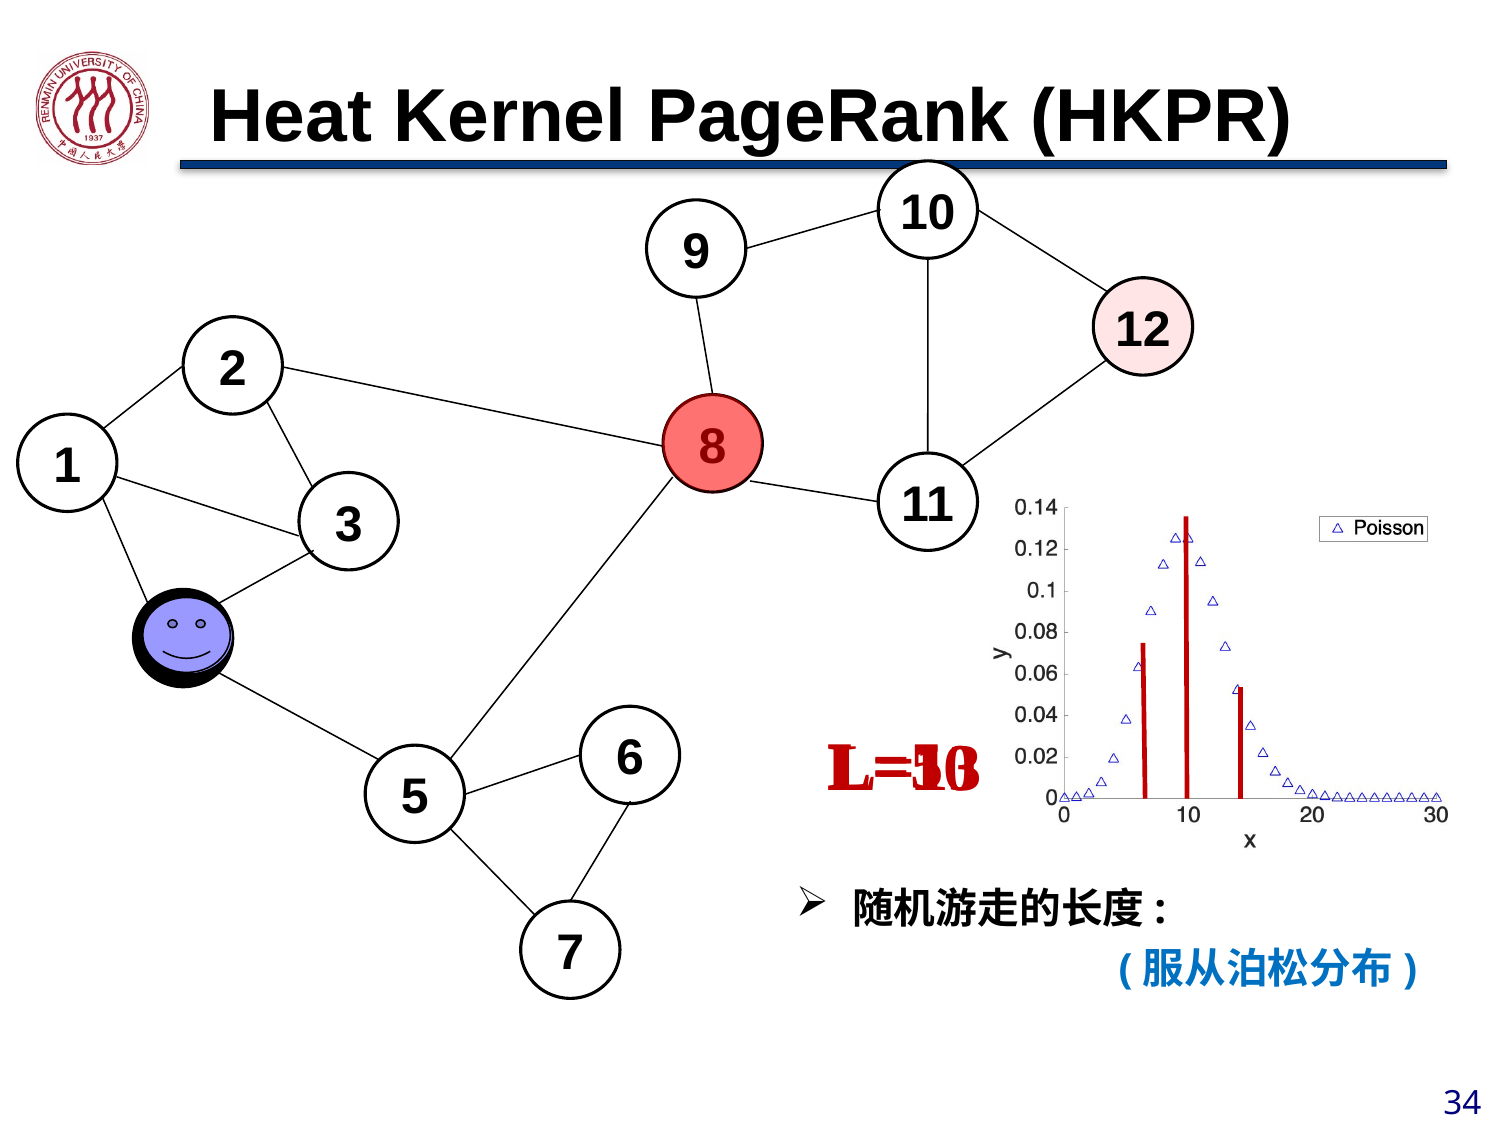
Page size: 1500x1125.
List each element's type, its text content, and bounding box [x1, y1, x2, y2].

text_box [449, 476, 673, 760]
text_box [101, 366, 182, 430]
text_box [102, 496, 149, 604]
picture [35, 51, 149, 160]
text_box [449, 827, 536, 916]
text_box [217, 672, 380, 761]
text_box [745, 209, 881, 249]
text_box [217, 550, 314, 604]
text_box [977, 209, 1109, 293]
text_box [749, 480, 879, 502]
picture [986, 480, 1483, 853]
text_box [569, 800, 631, 902]
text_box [464, 768, 581, 795]
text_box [695, 296, 713, 395]
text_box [962, 358, 1108, 466]
table_cell undirected [446, 479, 633, 908]
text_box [116, 476, 299, 537]
title Heat Kernel PageRank (HKPR) [194, 18, 1403, 205]
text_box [1142, 642, 1146, 799]
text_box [281, 366, 666, 447]
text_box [17, 160, 1193, 999]
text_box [266, 400, 314, 489]
